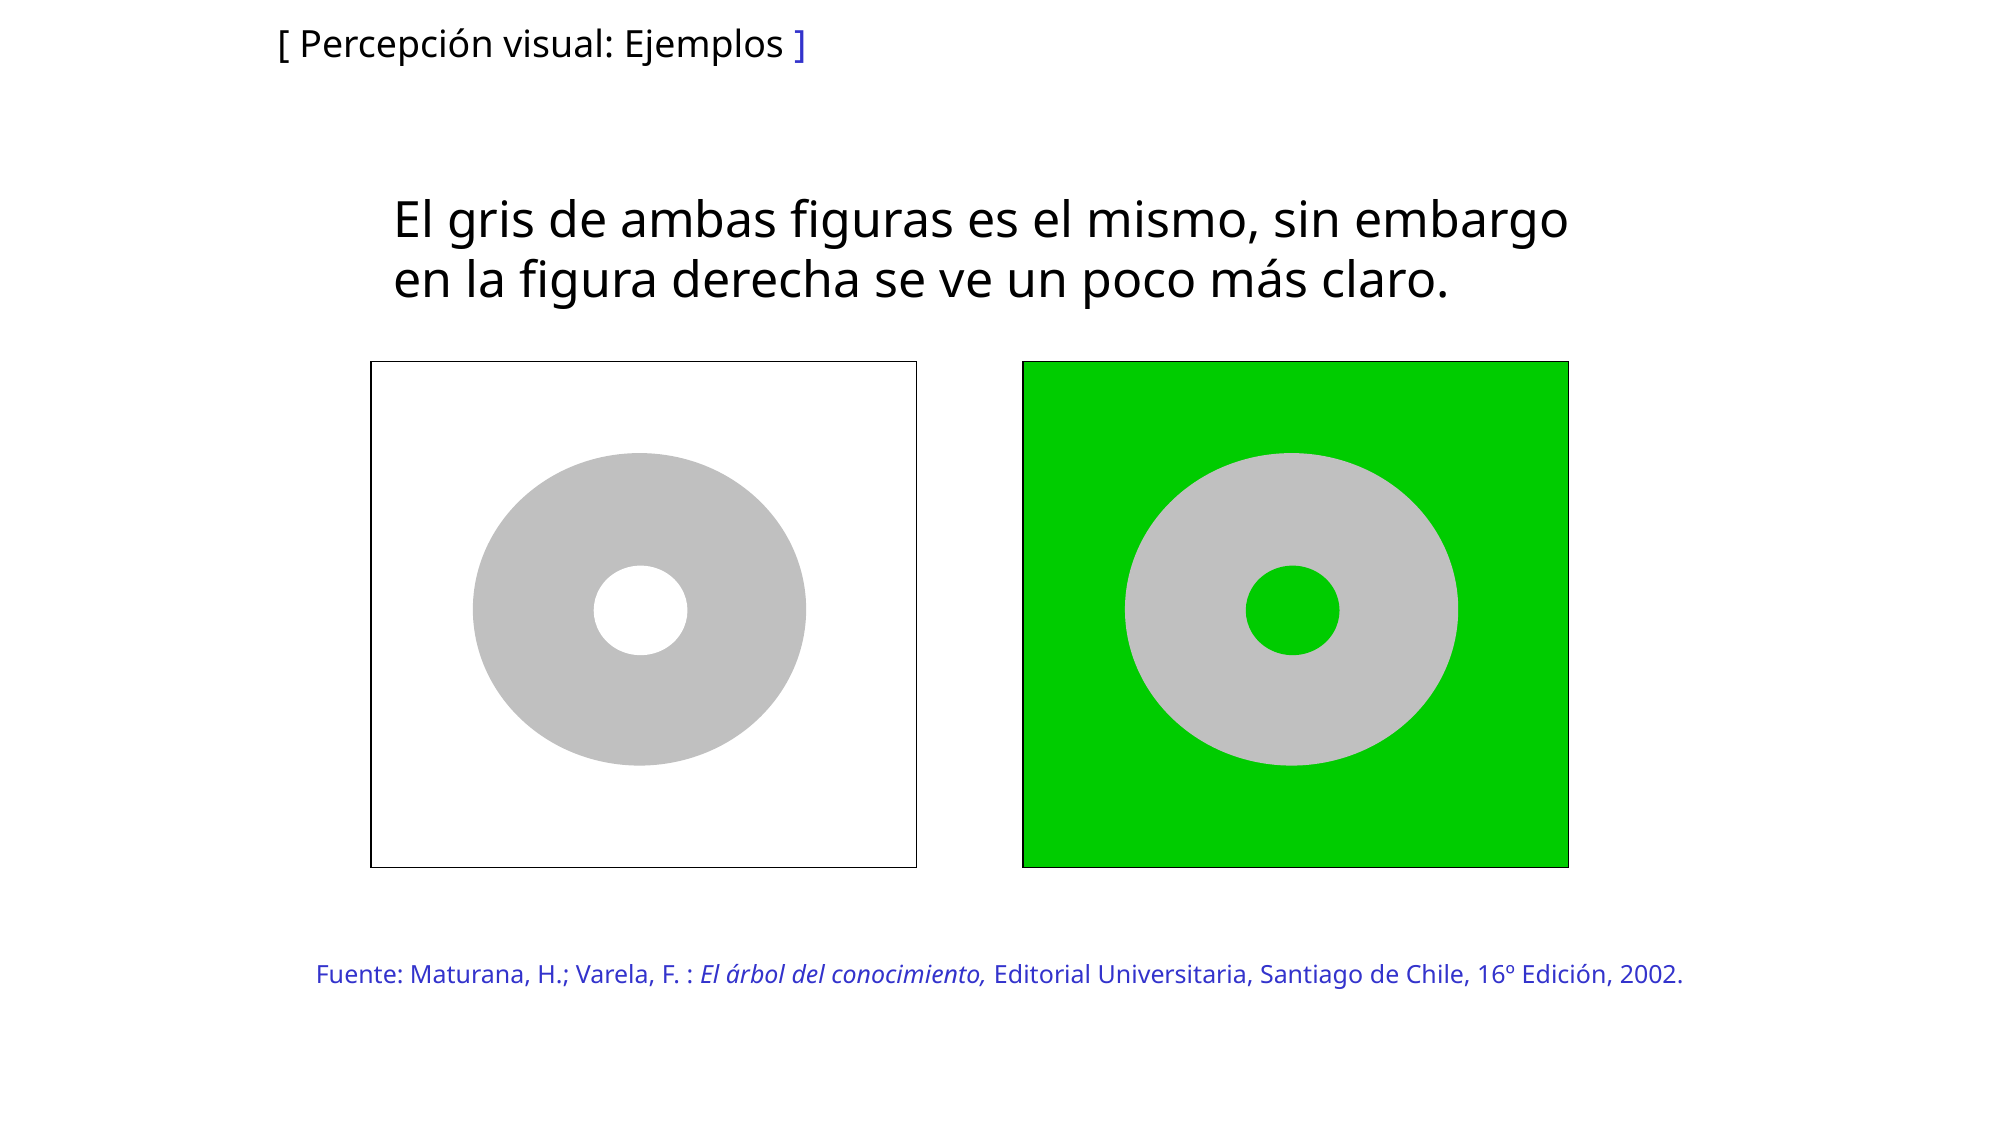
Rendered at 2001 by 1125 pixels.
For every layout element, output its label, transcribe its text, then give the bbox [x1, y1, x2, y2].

text_box El gris de ambas figuras es el mismo, sin embargo en la figura derecha se ve un poco más claro. [378, 180, 1596, 316]
text_box [1022, 361, 1569, 868]
text_box [1124, 453, 1459, 766]
text_box Fuente: Maturana, H.; Varela, F. : El árbol del conocimiento, Editorial Universitaria, Santiago de Chile, 16º Edición, 2002. [301, 951, 1700, 997]
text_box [370, 360, 918, 869]
text_box [ Percepción visual: Ejemplos ] [262, 12, 822, 73]
text_box [1245, 565, 1340, 656]
